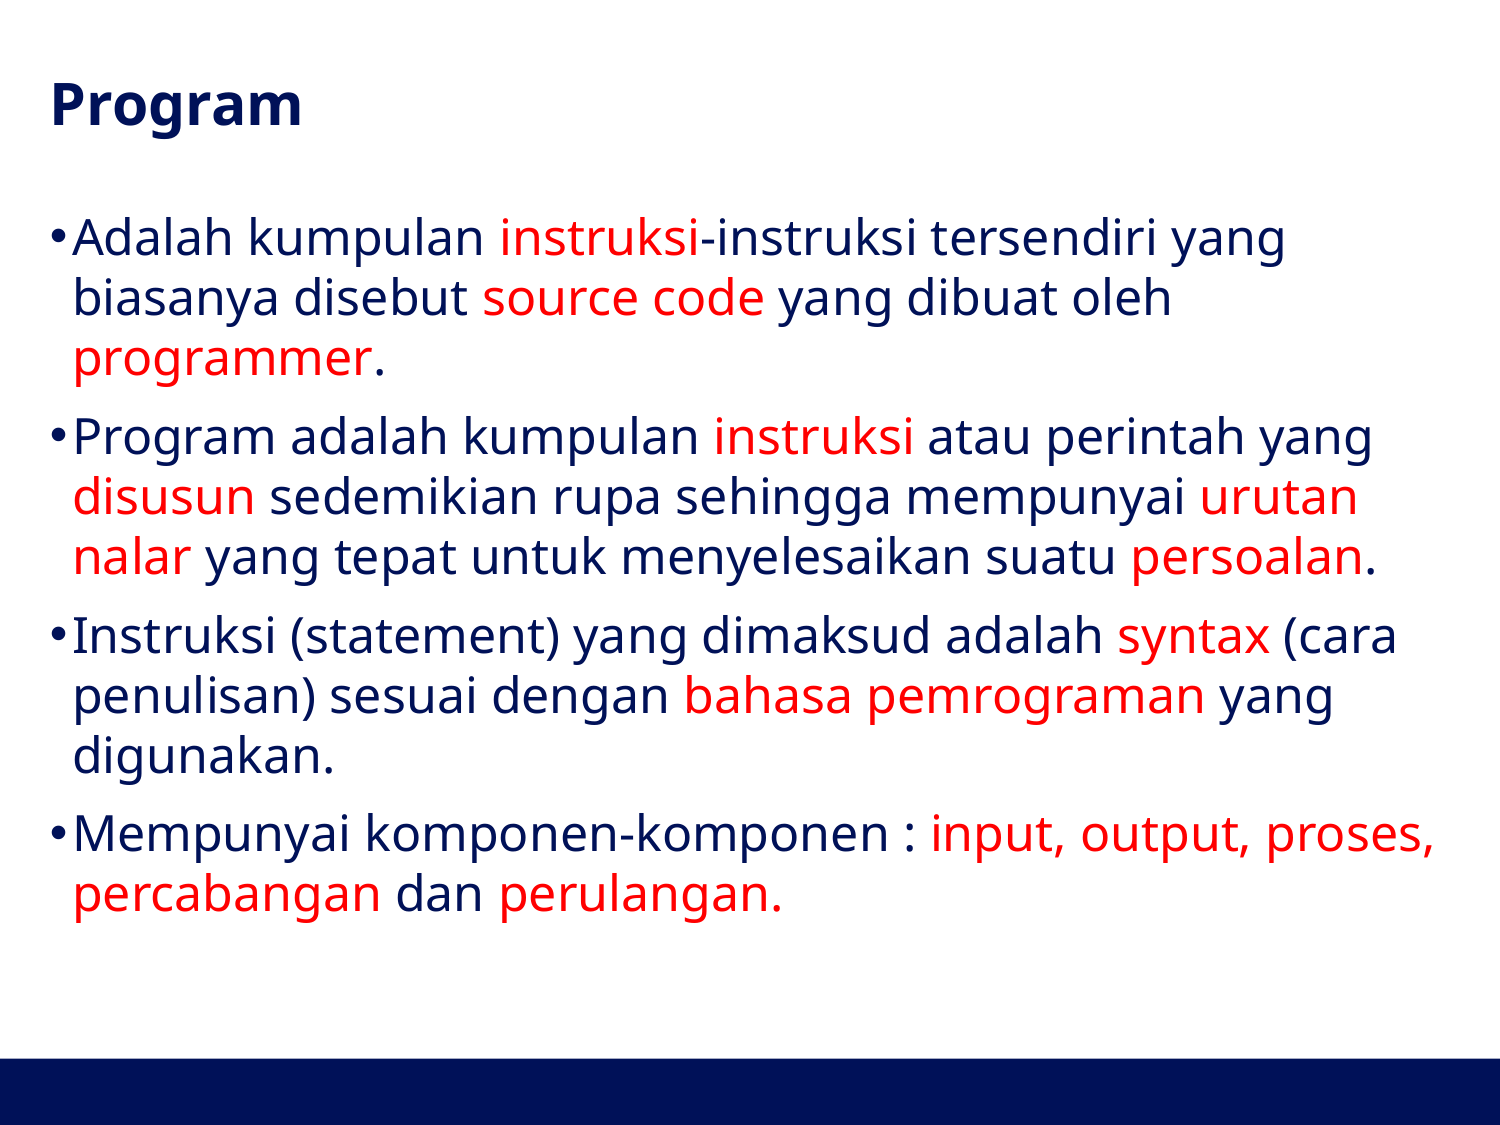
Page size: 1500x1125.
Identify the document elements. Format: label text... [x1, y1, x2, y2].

title Program [49, 66, 1451, 138]
list Adalah kumpulan instruksi-instruksi tersendiri yang biasanya disebut source code yang dibuat oleh programmer. Program adalah kumpulan instruksi atau perintah yang disusun sedemikian rupa sehingga mempunyai urutan nalar yang tepat untuk menyelesaikan suatu persoalan. Instruksi (statement) yang dimaksud adalah syntax (cara penulisan) sesuai dengan bahasa pemrograman yang digunakan. Mempunyai komponen-komponen : input, output, proses, percabangan dan perulangan. [49, 205, 1451, 993]
